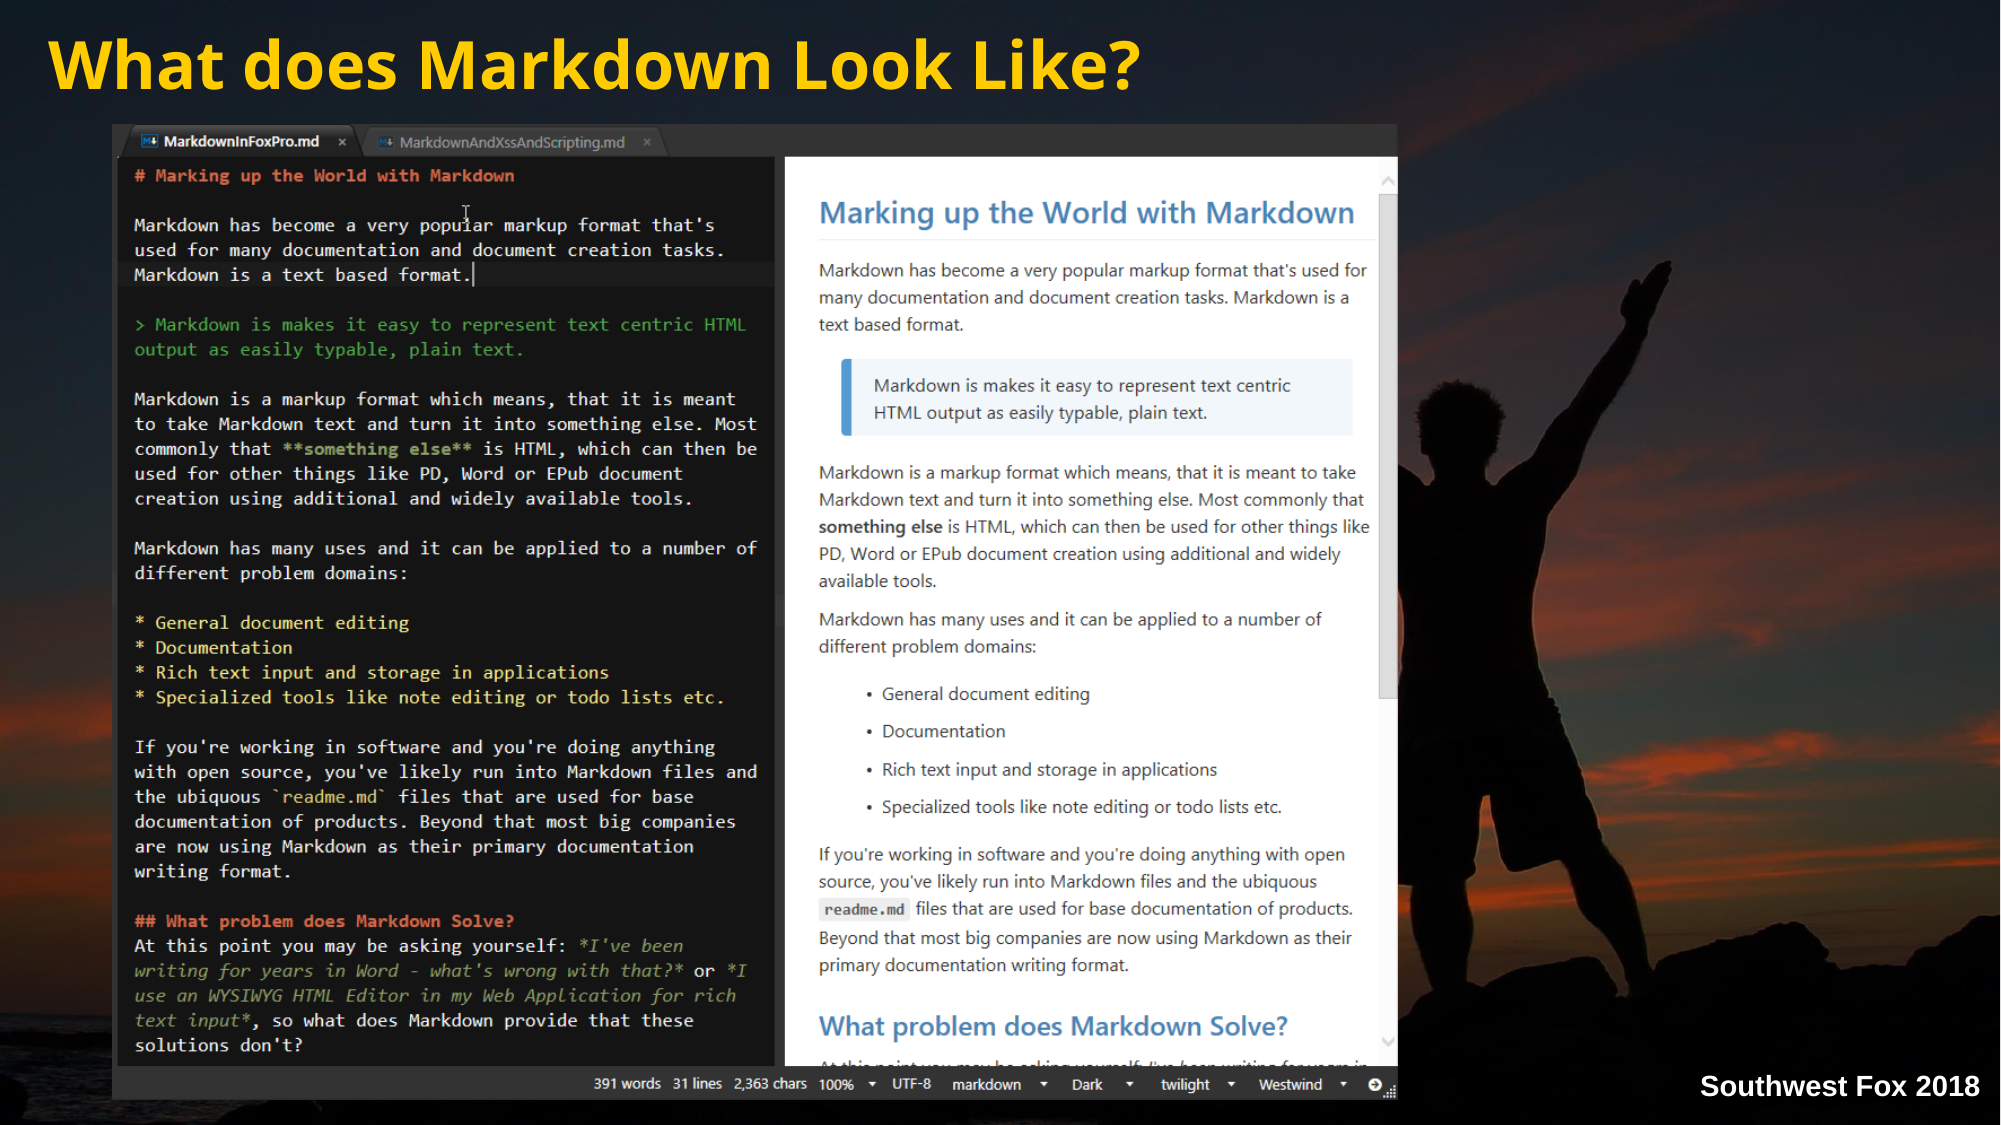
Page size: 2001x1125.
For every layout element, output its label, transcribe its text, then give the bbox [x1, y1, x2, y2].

title What does Markdown Look Like? [33, 24, 1734, 100]
picture [0, 0, 2001, 1125]
